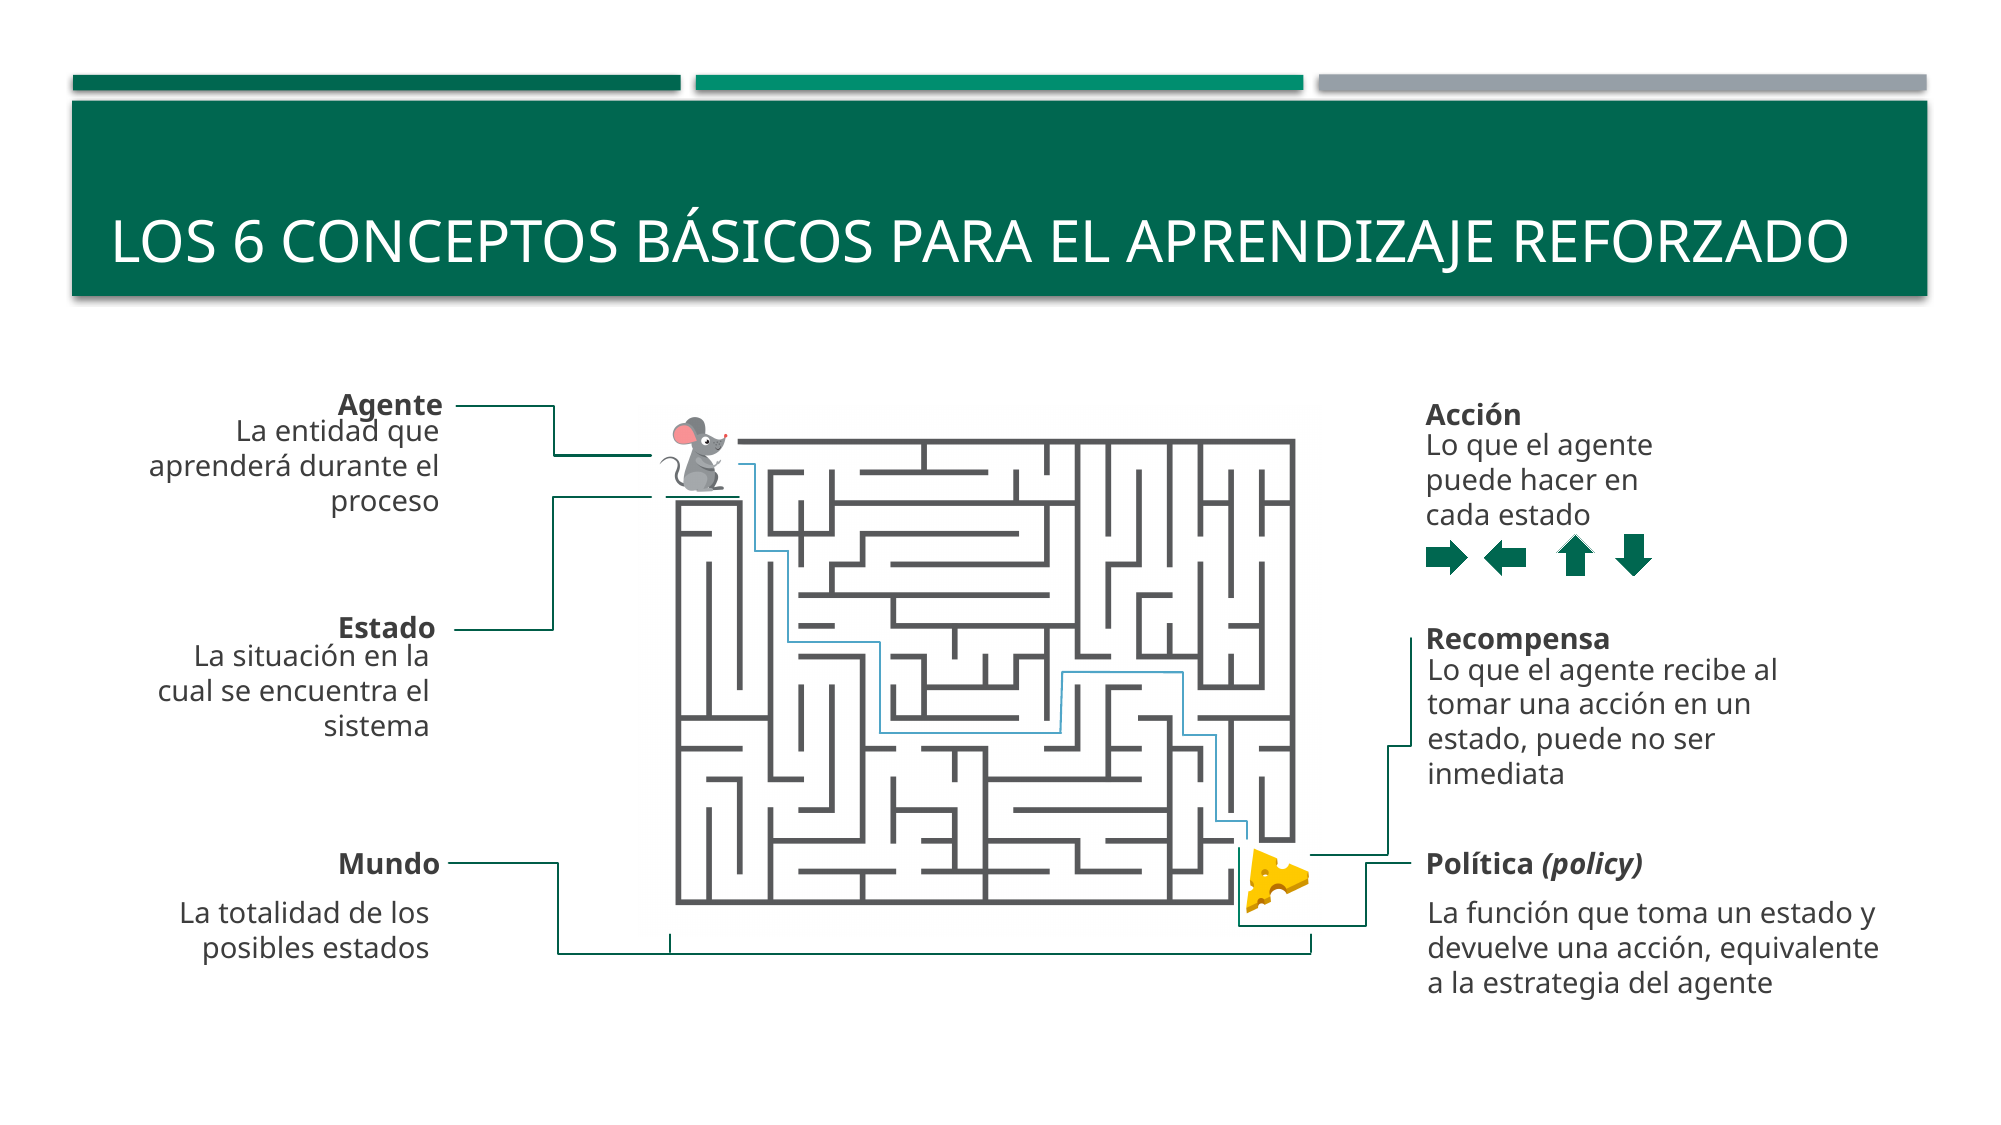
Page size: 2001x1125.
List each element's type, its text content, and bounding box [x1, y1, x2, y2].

title los 6 conceptos básicos para el aprendizaje reforzado [95, 115, 1905, 282]
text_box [129, 517, 732, 734]
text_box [1410, 387, 1918, 463]
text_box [738, 463, 1918, 1009]
picture [830, 405, 1322, 463]
picture [638, 734, 738, 836]
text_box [1310, 612, 1918, 856]
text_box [108, 377, 830, 508]
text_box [129, 836, 732, 973]
